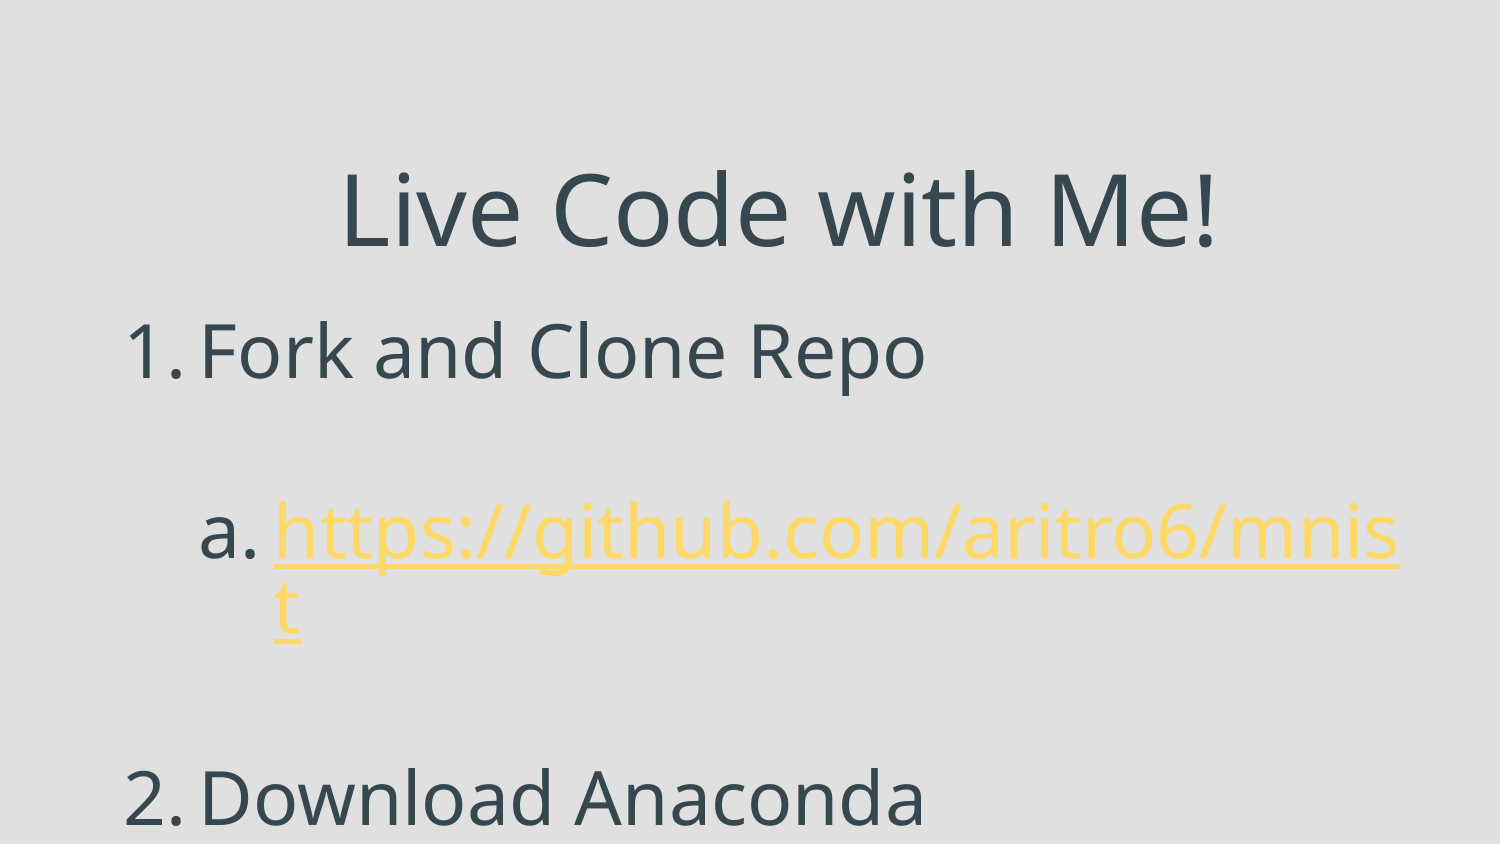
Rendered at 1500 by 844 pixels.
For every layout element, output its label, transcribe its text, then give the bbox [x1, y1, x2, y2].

title Live Code with Me! [268, 20, 1291, 306]
text_box Fork and Clone Repo https://github.com/aritro6/mnist Download Anaconda [108, 306, 1422, 763]
